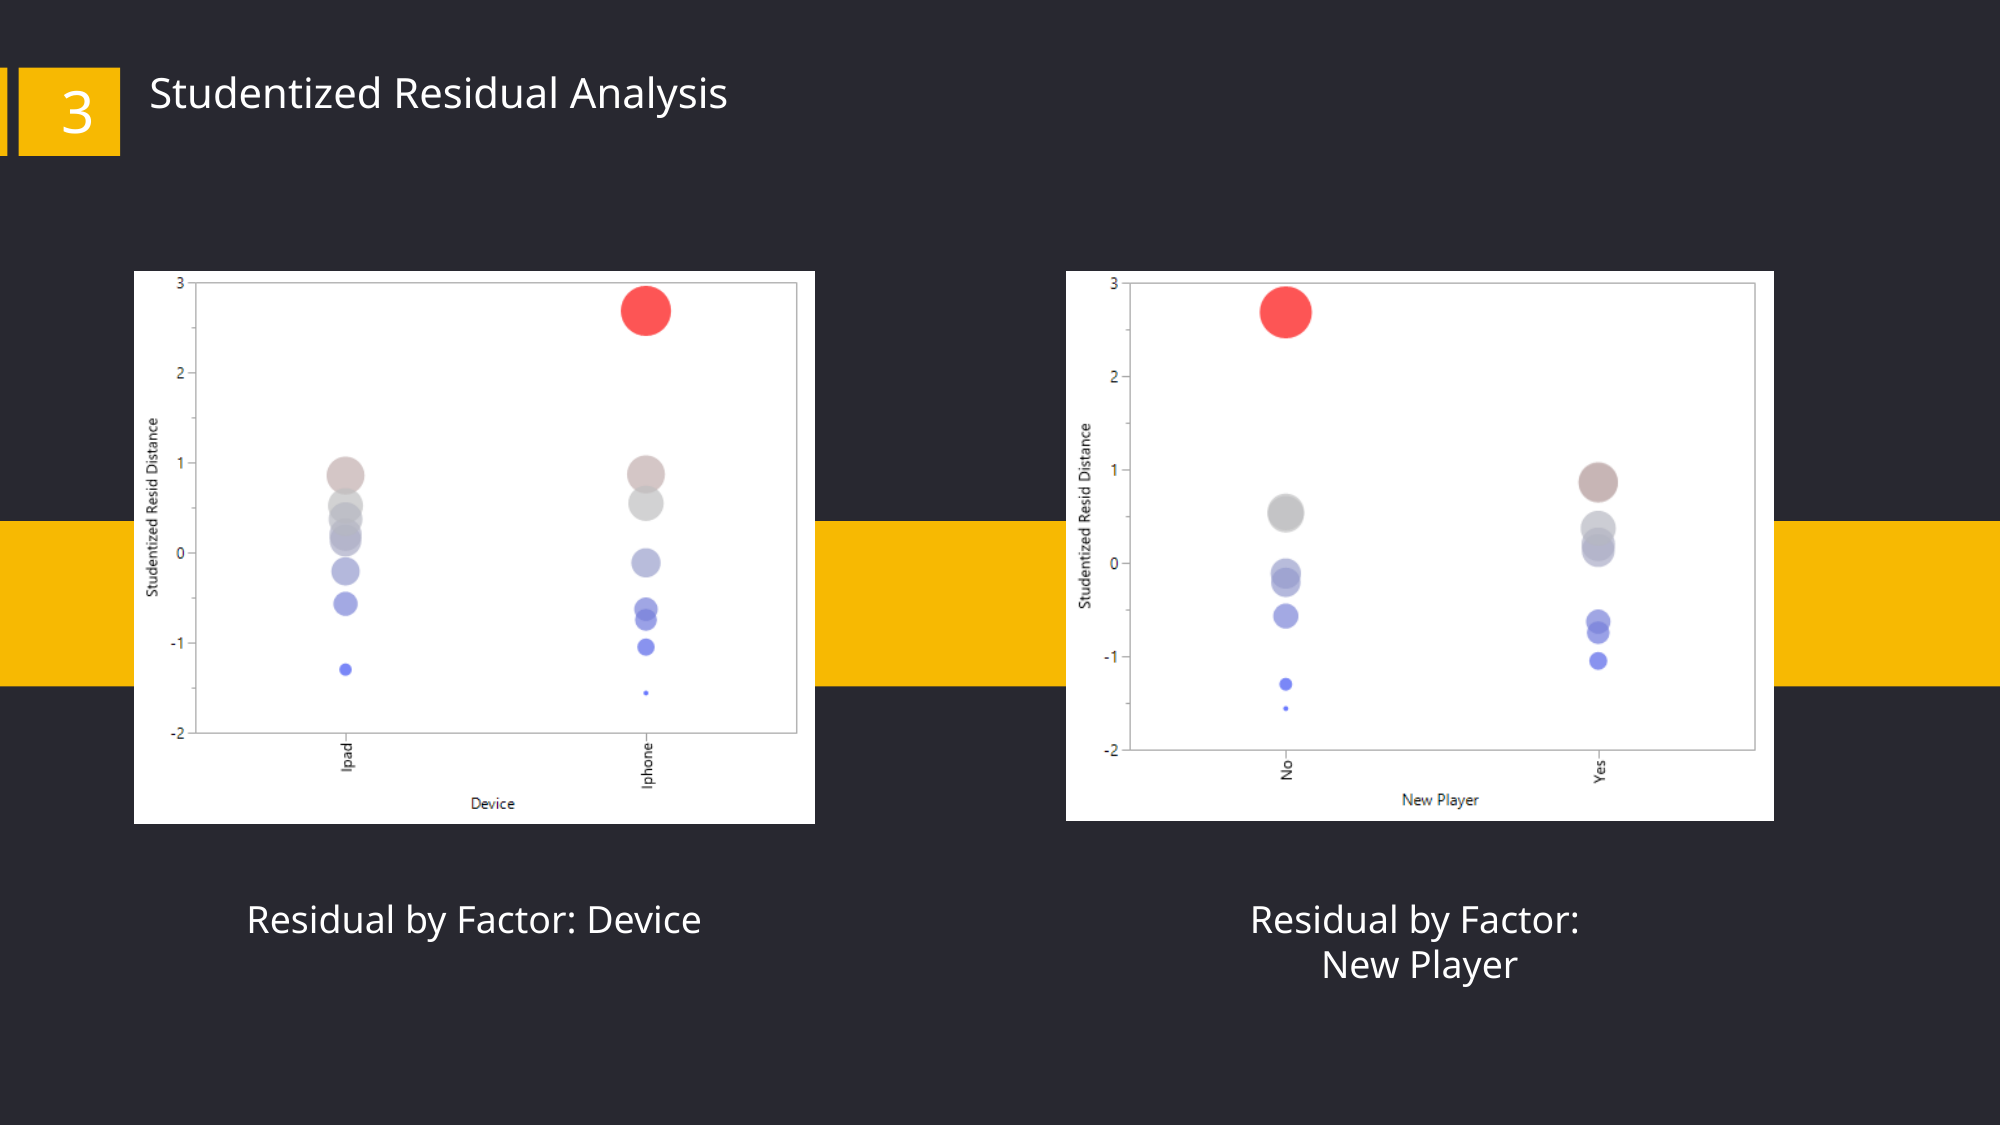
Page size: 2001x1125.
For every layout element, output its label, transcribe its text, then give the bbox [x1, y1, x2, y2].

text_box [18, 67, 121, 157]
text_box Residual by Factor: New Player [1175, 888, 1664, 994]
text_box 3 [47, 67, 92, 153]
text_box [1774, 520, 2000, 687]
picture [134, 271, 815, 824]
text_box [0, 67, 8, 157]
text_box [815, 520, 1066, 687]
picture [1066, 271, 1774, 821]
text_box Studentized Residual Analysis [134, 59, 823, 125]
text_box [0, 520, 134, 687]
text_box Residual by Factor: Device [230, 888, 719, 949]
